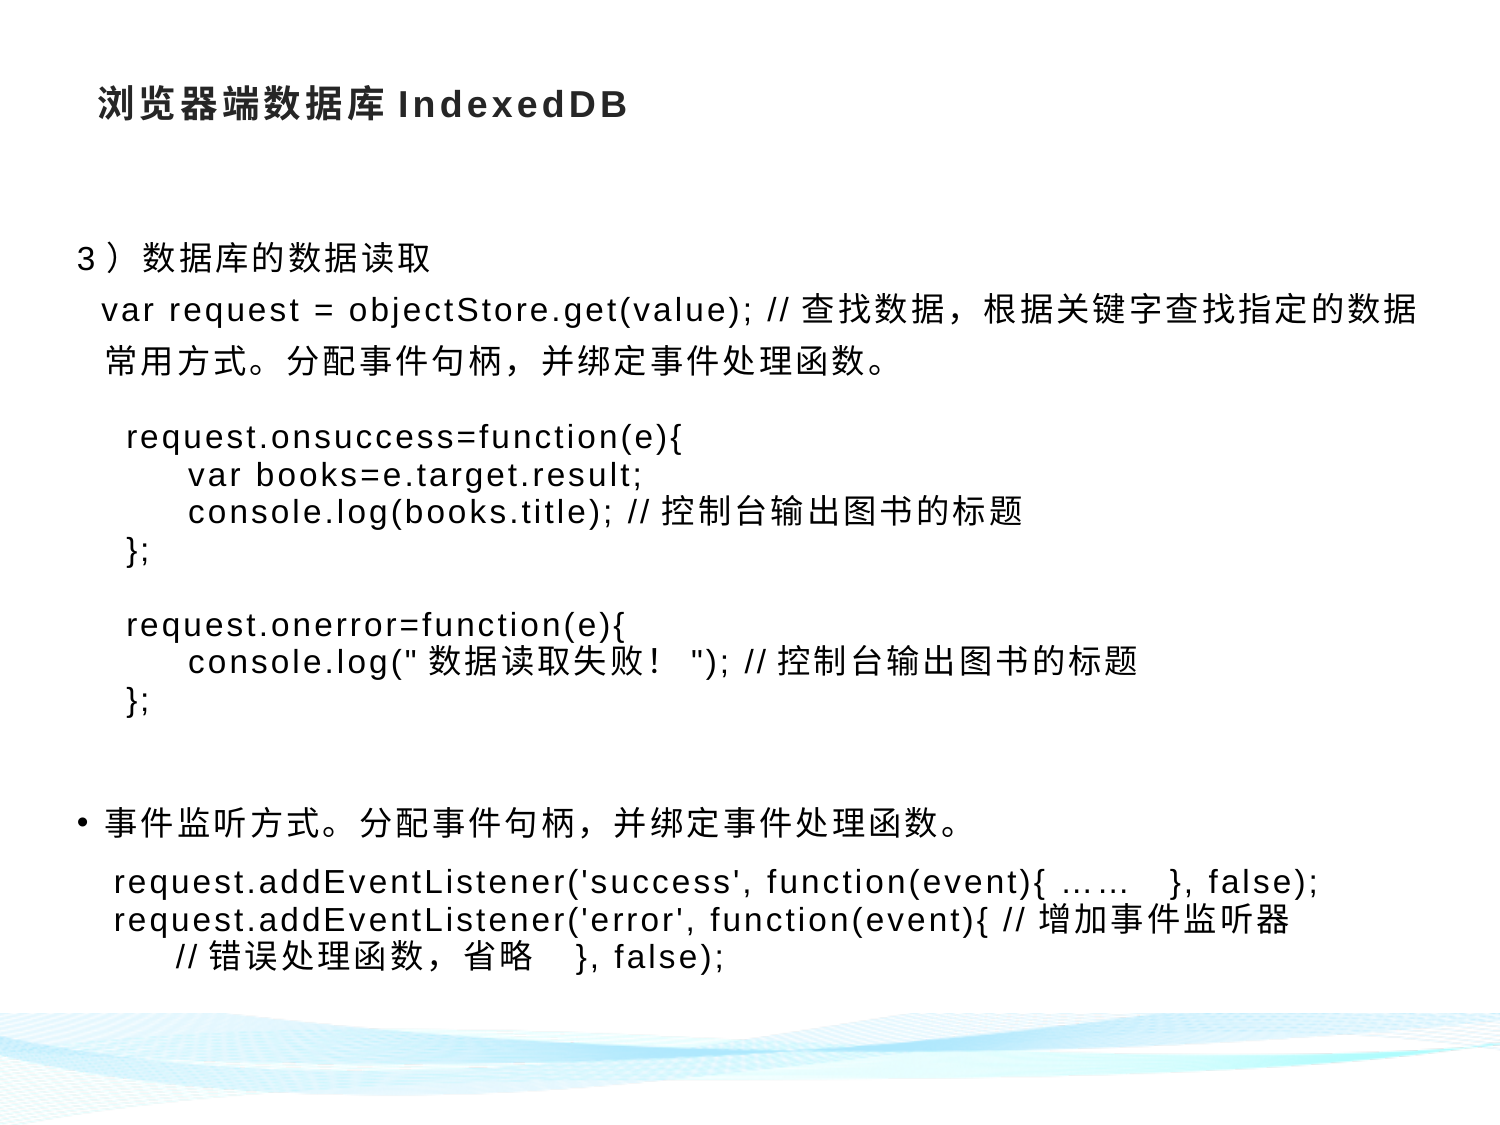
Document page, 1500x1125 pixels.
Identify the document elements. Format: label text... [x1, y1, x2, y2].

list 3）数据库的数据读取 var request = objectStore.get(value); //查找数据，根据关键字查找指定的数据常用方式。分配事件句柄，并绑定事件处理函数。 request.onsuccess=function(e){ var books=e.target.result; console.log(books.title); //控制台输出图书的标题 }; request.onerror=function(e){ console.log("数据读取失败！"); //控制台输出图书的标题 }; 事件监听方式。分配事件句柄，并绑定事件处理函数。 request.addEventListener('success', function(event){ …… }, false); request.addEventListener('error', function(event){ //增加事件监听器 //错误处理函数，省略 }, false); [62, 217, 1458, 1090]
title 浏览器端数据库IndexedDB [82, 72, 1418, 146]
picture [0, 1013, 1500, 1125]
